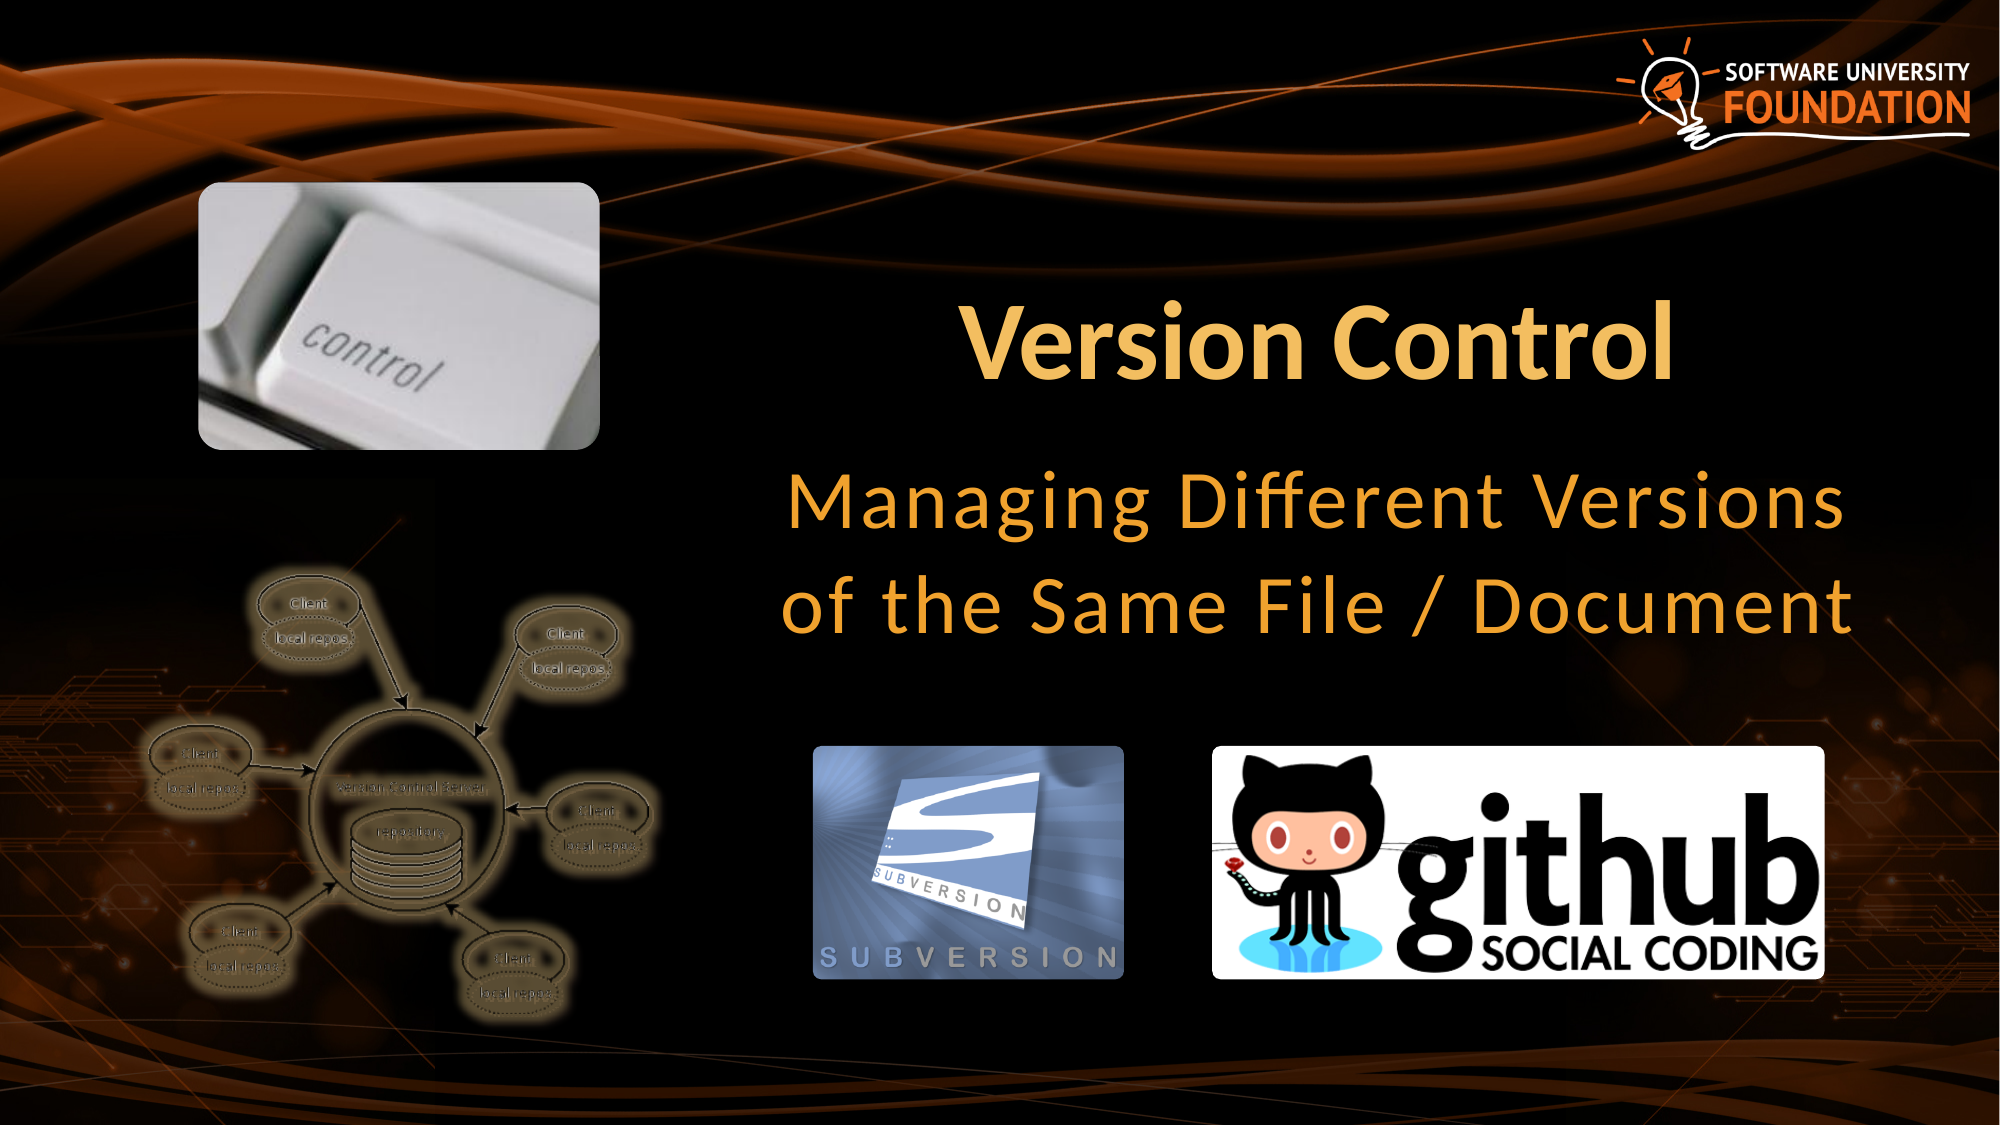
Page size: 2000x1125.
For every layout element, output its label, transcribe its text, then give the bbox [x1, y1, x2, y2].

picture [0, 0, 2000, 1125]
list Managing Different Versions of the Same File / Document [737, 434, 1899, 663]
title Version Control [737, 275, 1899, 410]
